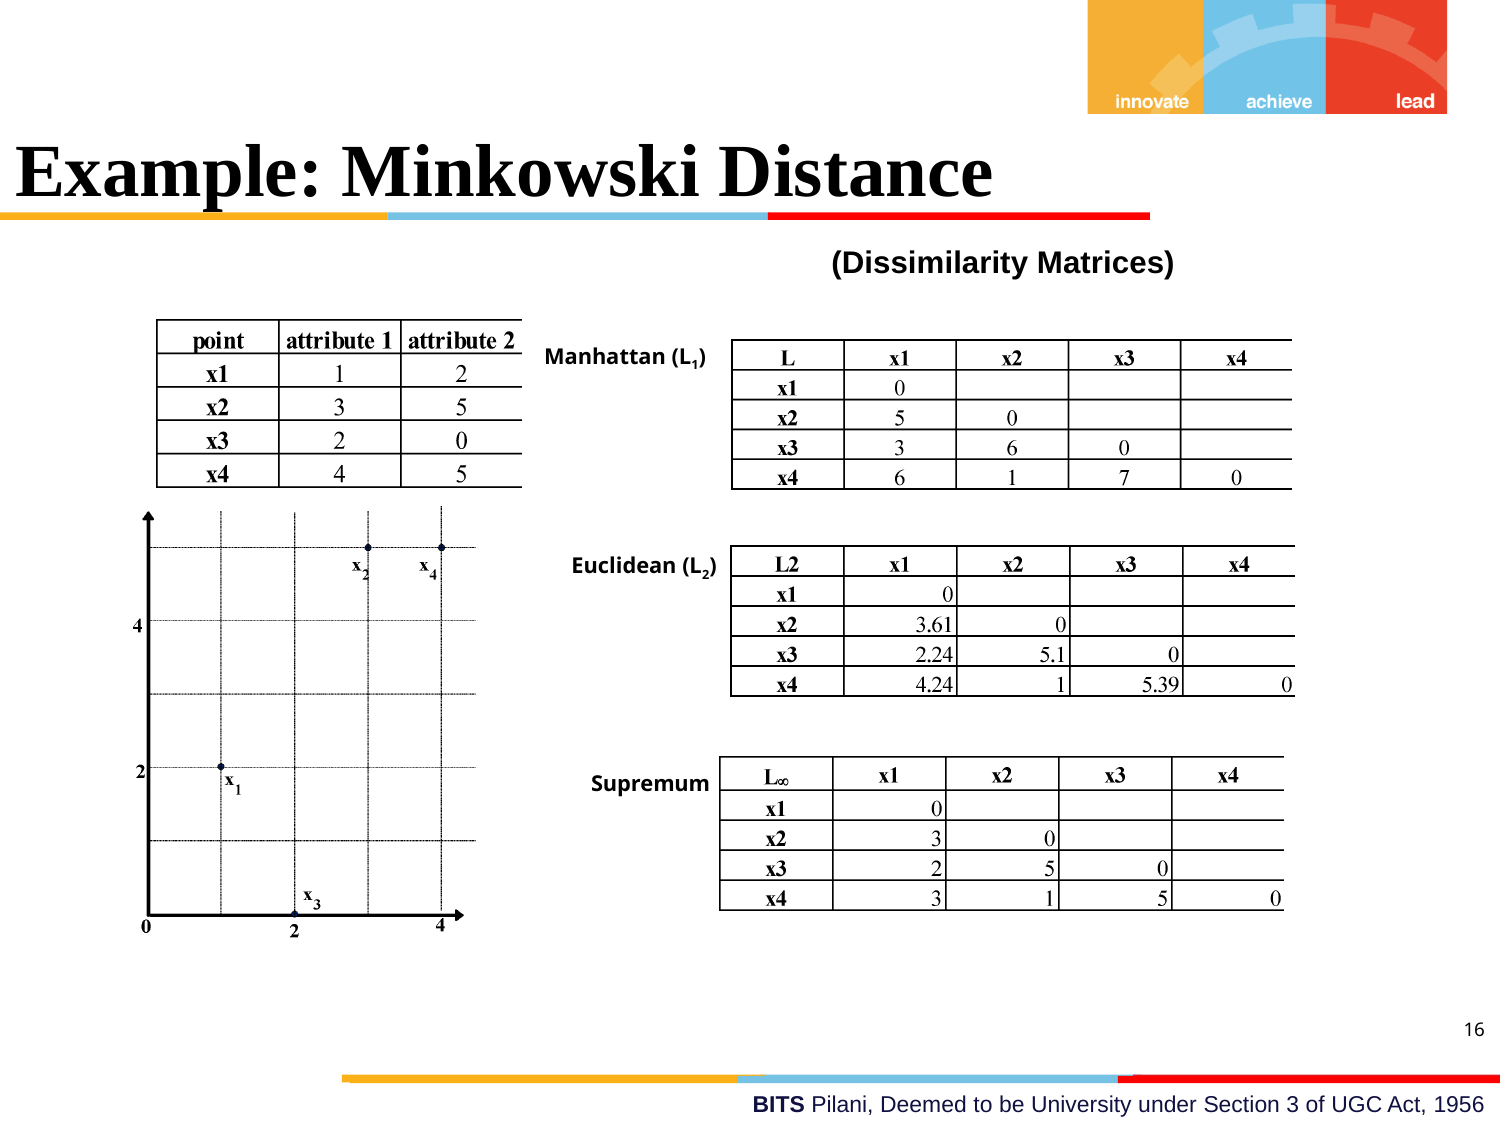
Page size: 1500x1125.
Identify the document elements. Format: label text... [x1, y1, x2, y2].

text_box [719, 755, 1284, 911]
text_box Euclidean (L2) [556, 544, 729, 590]
text_box (Dissimilarity Matrices) [816, 235, 1194, 288]
title Example: Minkowski Distance [0, 84, 1294, 248]
text_box Manhattan (L1) [529, 334, 847, 380]
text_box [156, 319, 522, 488]
picture [1087, 0, 1448, 114]
text_box Supremum [576, 761, 713, 804]
slide_number 16 [1149, 1000, 1500, 1061]
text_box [129, 502, 481, 947]
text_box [731, 339, 1292, 490]
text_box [730, 545, 1296, 697]
